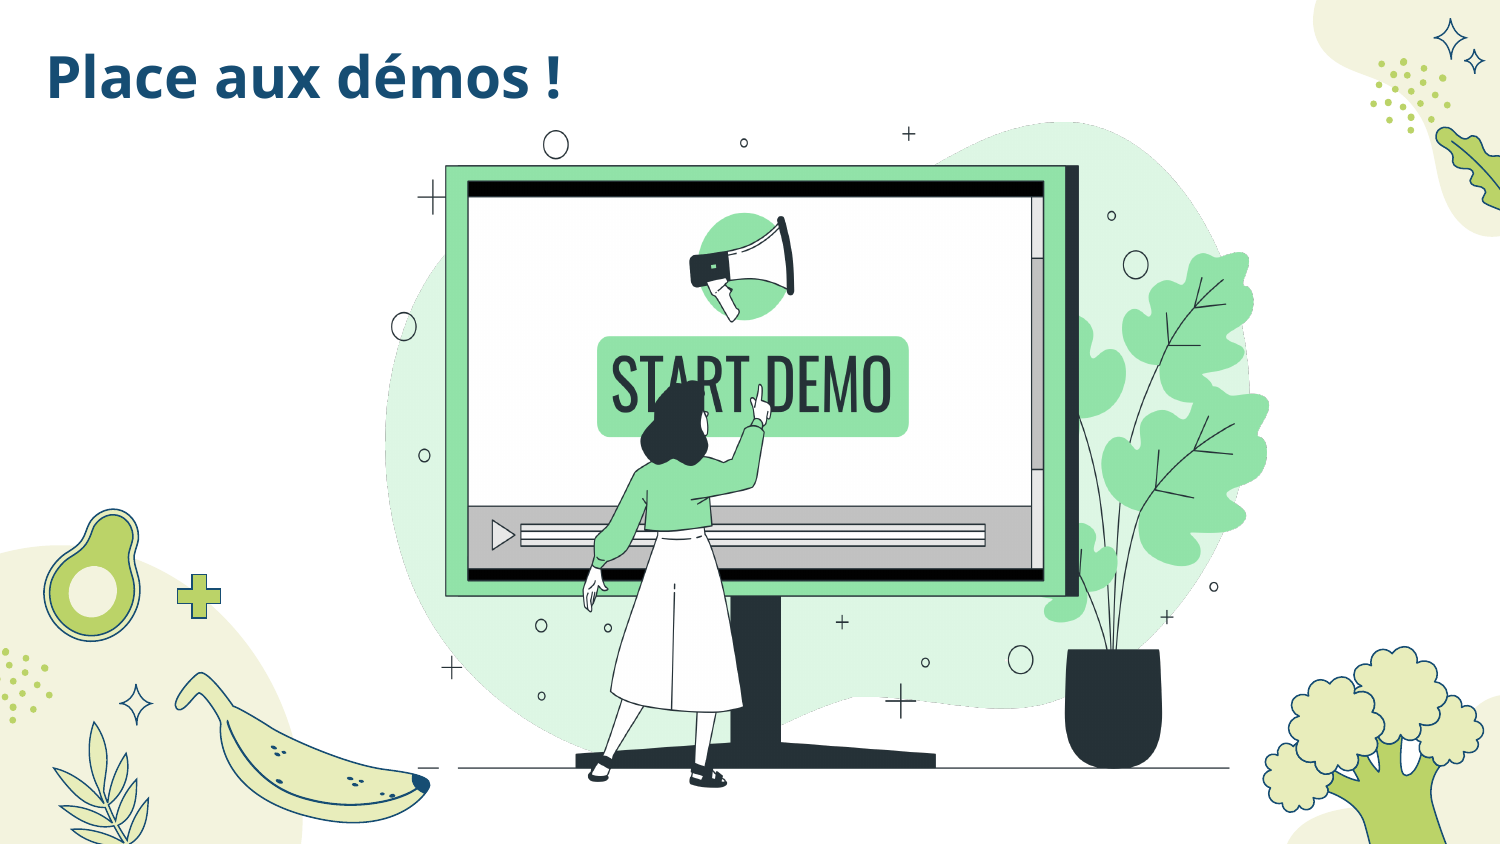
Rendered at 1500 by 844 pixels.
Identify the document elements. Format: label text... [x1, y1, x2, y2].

title Place aux démos ! [30, 25, 1296, 120]
picture [353, 100, 1296, 819]
